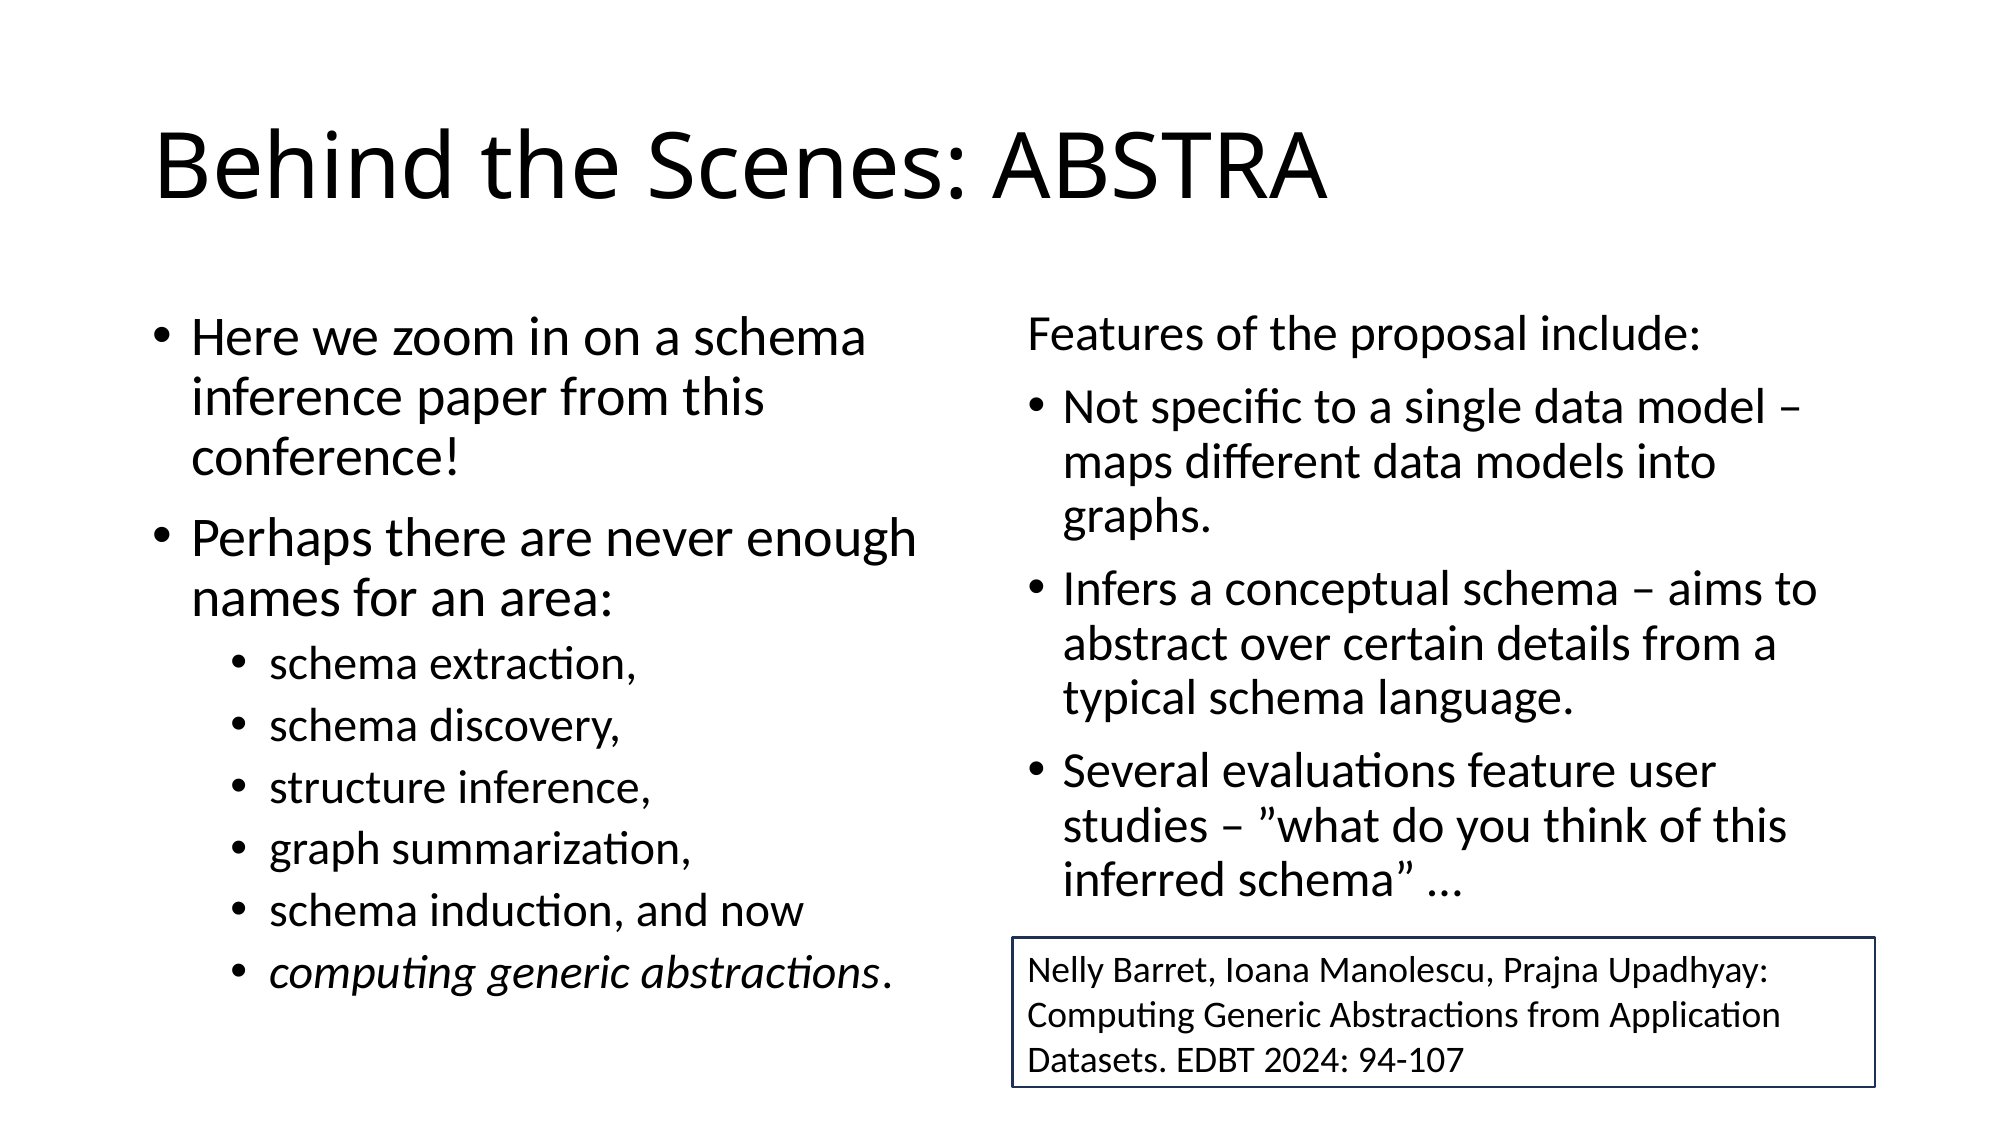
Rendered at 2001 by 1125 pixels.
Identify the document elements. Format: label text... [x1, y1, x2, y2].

list Here we zoom in on a schema inference paper from this conference! Perhaps there are never enough names for an area: schema extraction, schema discovery, structure inference, graph summarization, schema induction, and now computing generic abstractions. [137, 299, 988, 1014]
title Behind the Scenes: ABSTRA [137, 59, 1863, 278]
list Features of the proposal include: Not specific to a single data model – maps different data models into graphs. Infers a conceptual schema – aims to abstract over certain details from a typical schema language. Several evaluations feature user studies – ”what do you think of this inferred schema” … [1012, 299, 1863, 918]
text_box Nelly Barret, Ioana Manolescu, Prajna Upadhyay: Computing Generic Abstractions from Application Datasets. EDBT 2024: 94-107 [1012, 937, 1875, 1088]
